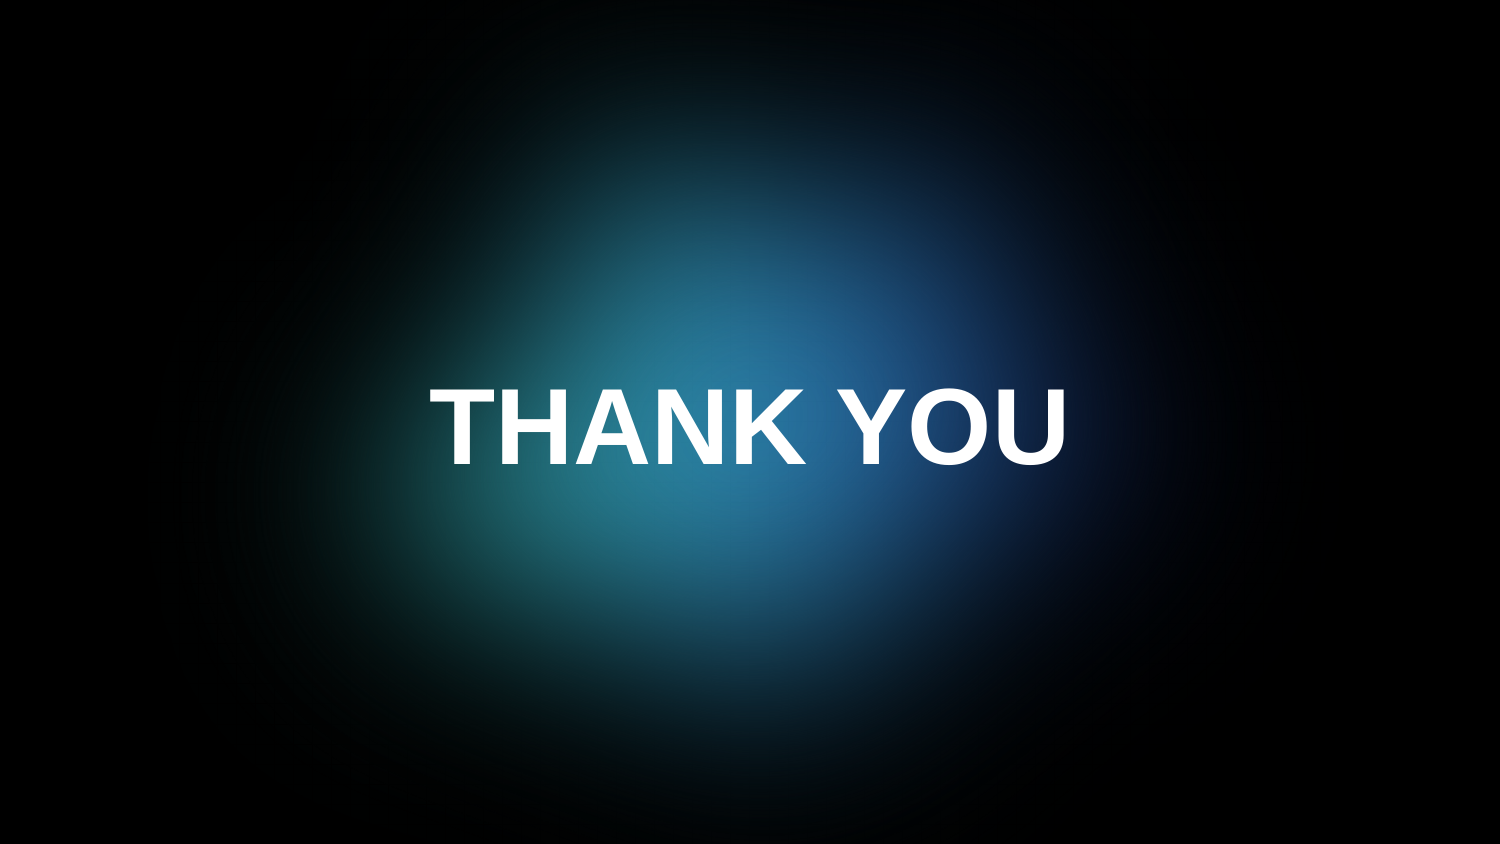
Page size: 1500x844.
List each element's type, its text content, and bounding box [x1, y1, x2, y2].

text_box THANK YOU [277, 356, 1223, 487]
text_box [141, 0, 1359, 844]
